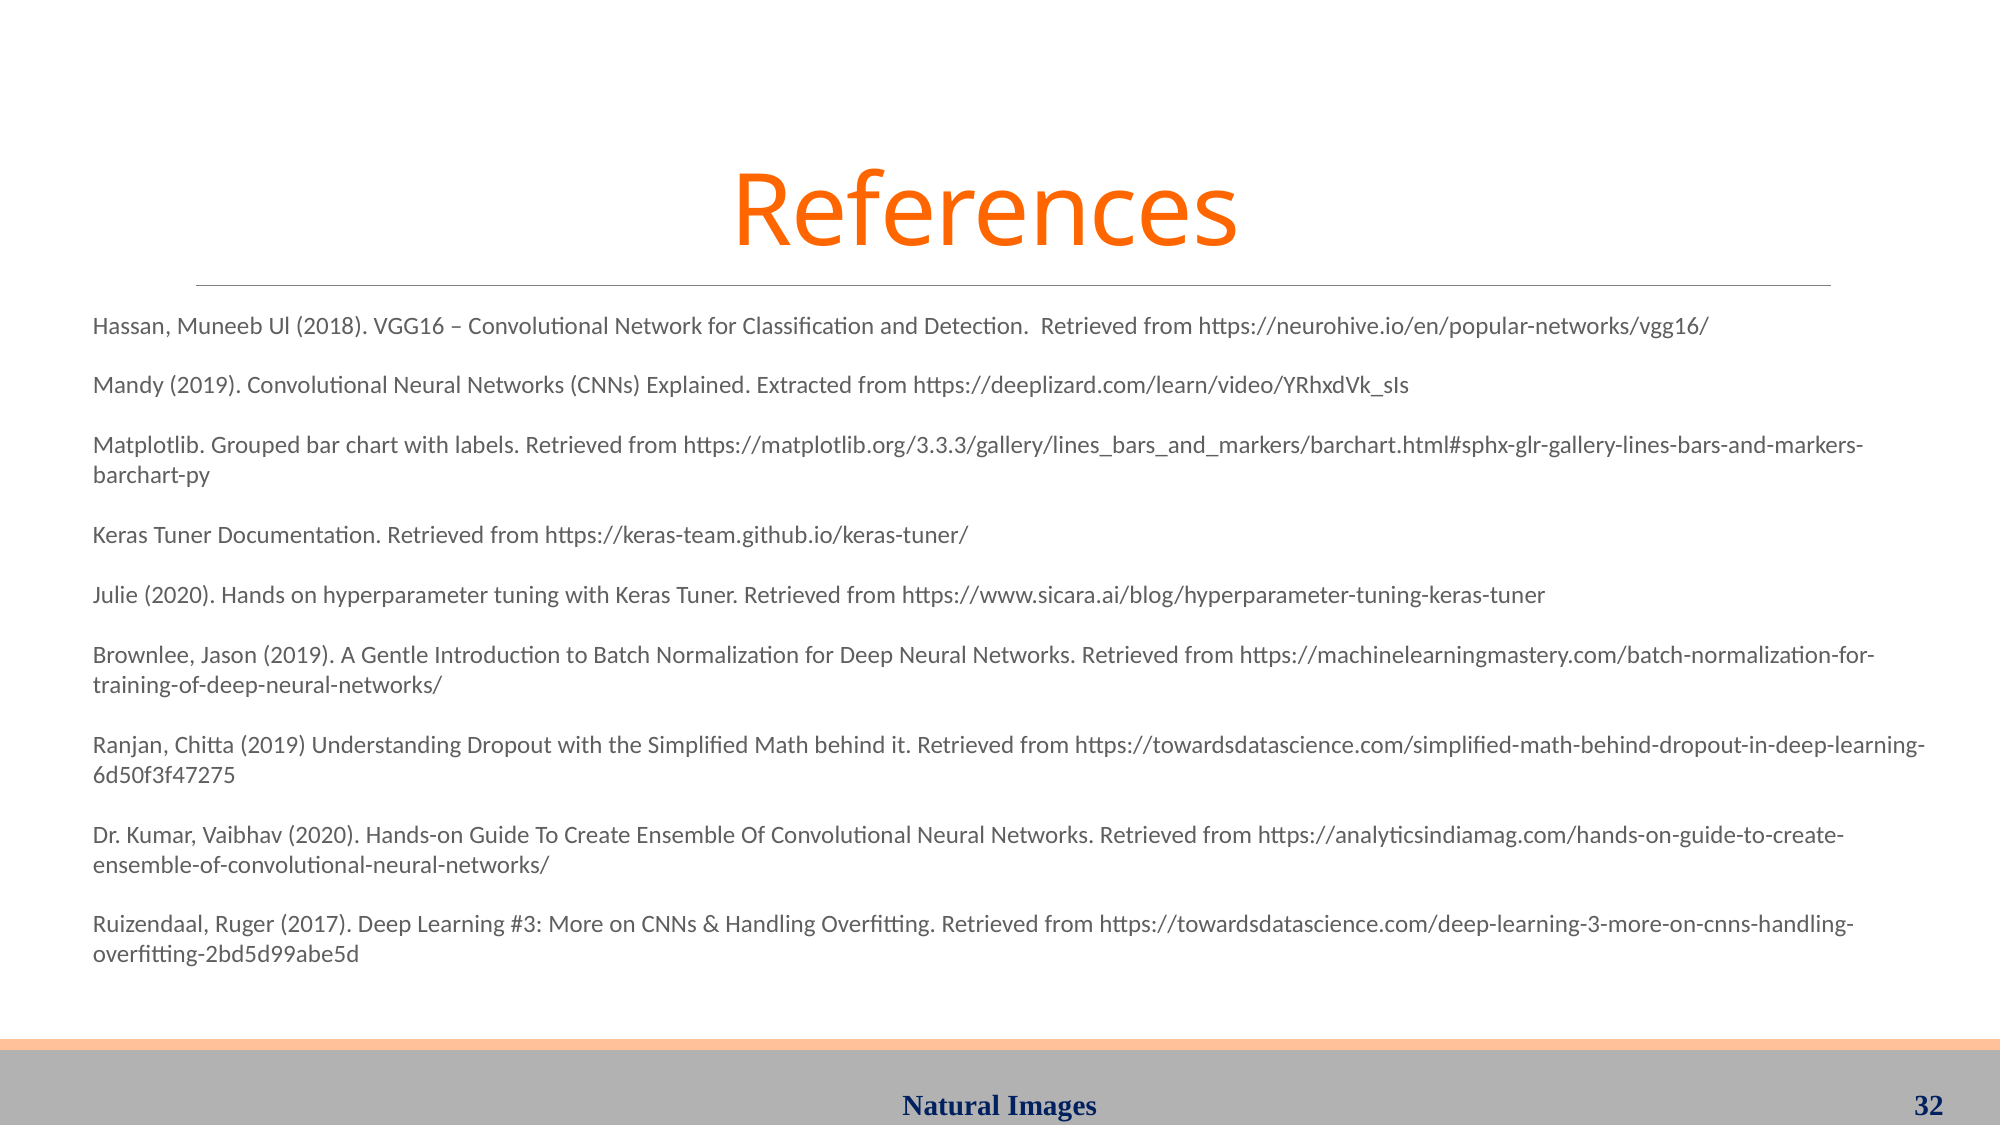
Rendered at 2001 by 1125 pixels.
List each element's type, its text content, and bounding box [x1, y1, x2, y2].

text_box 32 [1857, 1079, 2000, 1125]
text_box Natural Images [774, 1079, 1225, 1125]
title References [172, 155, 1823, 301]
text_box Hassan, Muneeb Ul (2018). VGG16 – Convolutional Network for Classification and Detection. Retrieved from https://neurohive.io/en/popular-networks/vgg16/ Mandy (2019). Convolutional Neural Networks (CNNs) Explained. Extracted from https://deeplizard.com/learn/video/YRhxdVk_sIs Matplotlib. Grouped bar chart with labels. Retrieved from https://matplotlib.org/3.3.3/gallery/lines_bars_and_markers/barchart.html#sphx-glr-gallery-lines-bars-and-markers-barchart-py Keras Tuner Documentation. Retrieved from https://keras-team.github.io/keras-tuner/ Julie (2020). Hands on hyperparameter tuning with Keras Tuner. Retrieved from https://www.sicara.ai/blog/hyperparameter-tuning-keras-tuner Brownlee, Jason (2019). A Gentle Introduction to Batch Normalization for Deep Neural Networks. Retrieved from https://machinelearningmastery.com/batch-normalization-for-training-of-deep-neural-networks/ Ranjan, Chitta (2019) Understanding Dropout with the Simplified Math behind it. Retrieved from https://towardsdatascience.com/simplified-math-behind-dropout-in-deep-learning-6d50f3f47275 Dr. Kumar, Vaibhav (2020). Hands-on Guide To Create Ensemble Of Convolutional Neural Networks. Retrieved from https://analyticsindiamag.com/hands-on-guide-to-create-ensemble-of-convolutional-neural-networks/ Ruizendaal, Ruger (2017). Deep Learning #3: More on CNNs & Handling Overfitting. Retrieved from https://towardsdatascience.com/deep-learning-3-more-on-cnns-handling-overfitting-2bd5d99abe5d [77, 301, 1964, 976]
